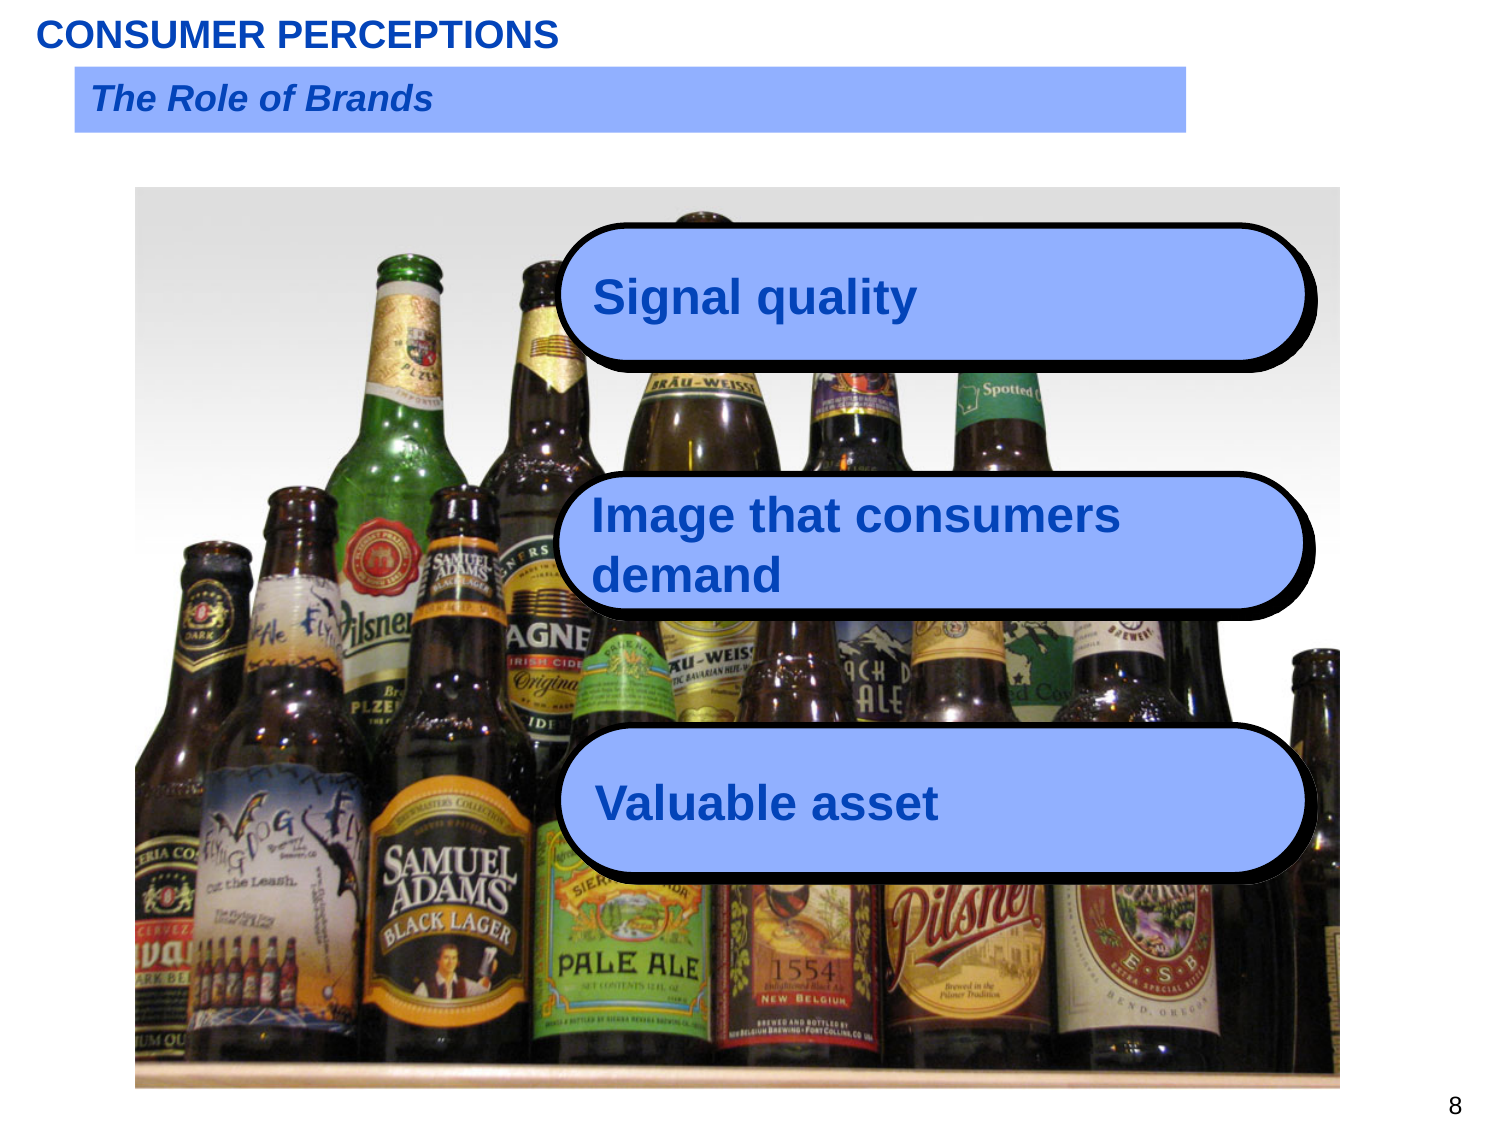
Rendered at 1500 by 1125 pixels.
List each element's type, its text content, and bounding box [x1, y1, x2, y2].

text_box CONSUMER PERCEPTIONS [35, 9, 1479, 57]
picture [135, 187, 1340, 1091]
slide_number 7 [1149, 1089, 1463, 1121]
text_box The Role of Brands [74, 66, 1187, 133]
